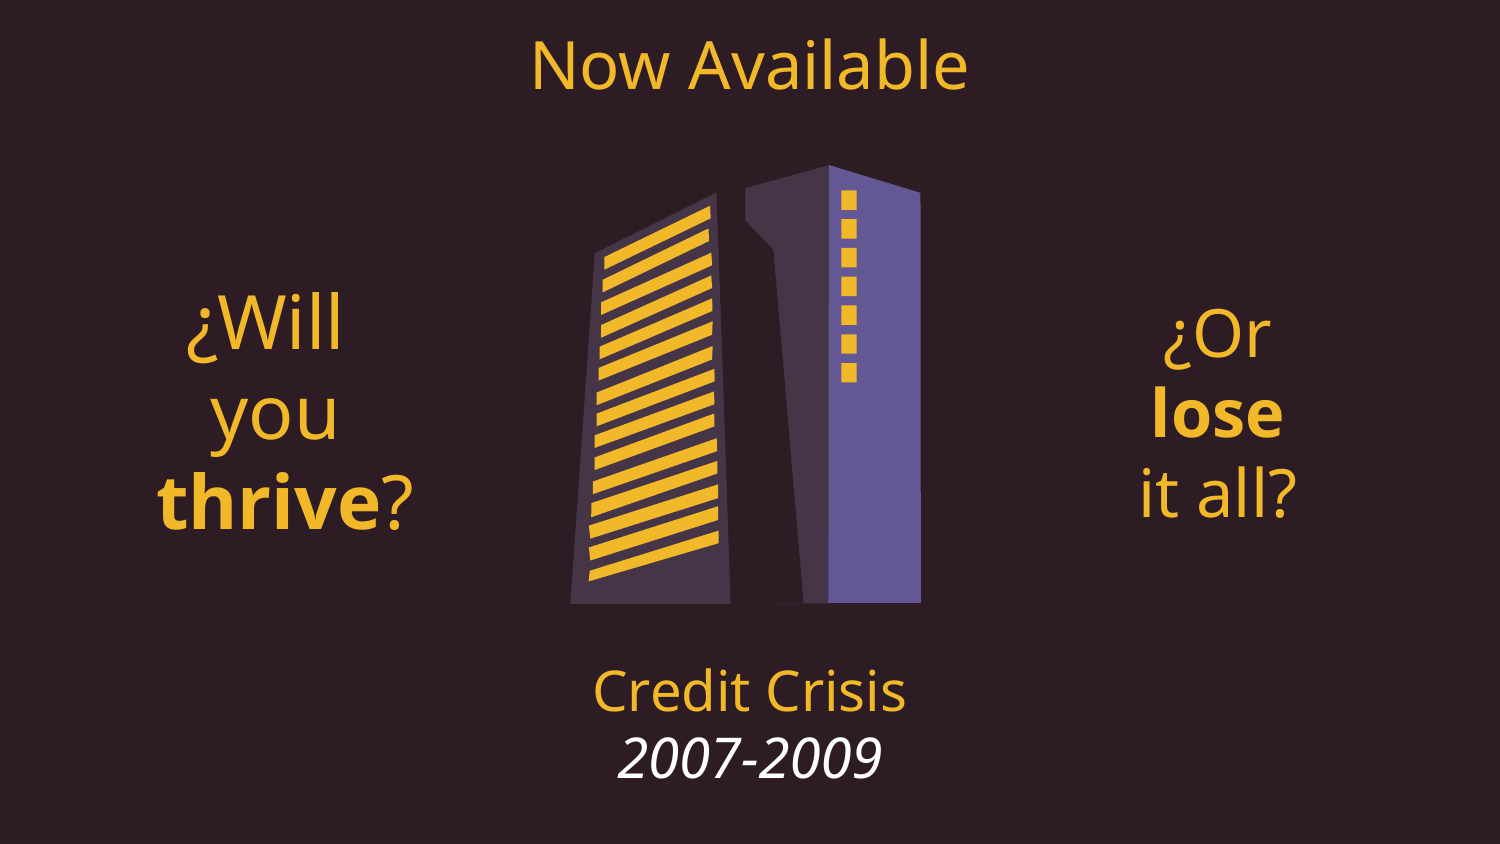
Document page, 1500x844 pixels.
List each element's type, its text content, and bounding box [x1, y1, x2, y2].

text_box Now Available [354, 0, 1146, 126]
text_box ¿Or lose it all? [926, 347, 1500, 474]
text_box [570, 164, 921, 605]
text_box Credit Crisis 2007-2009 [475, 655, 1025, 790]
text_box ¿Will you thrive? [0, 346, 565, 473]
